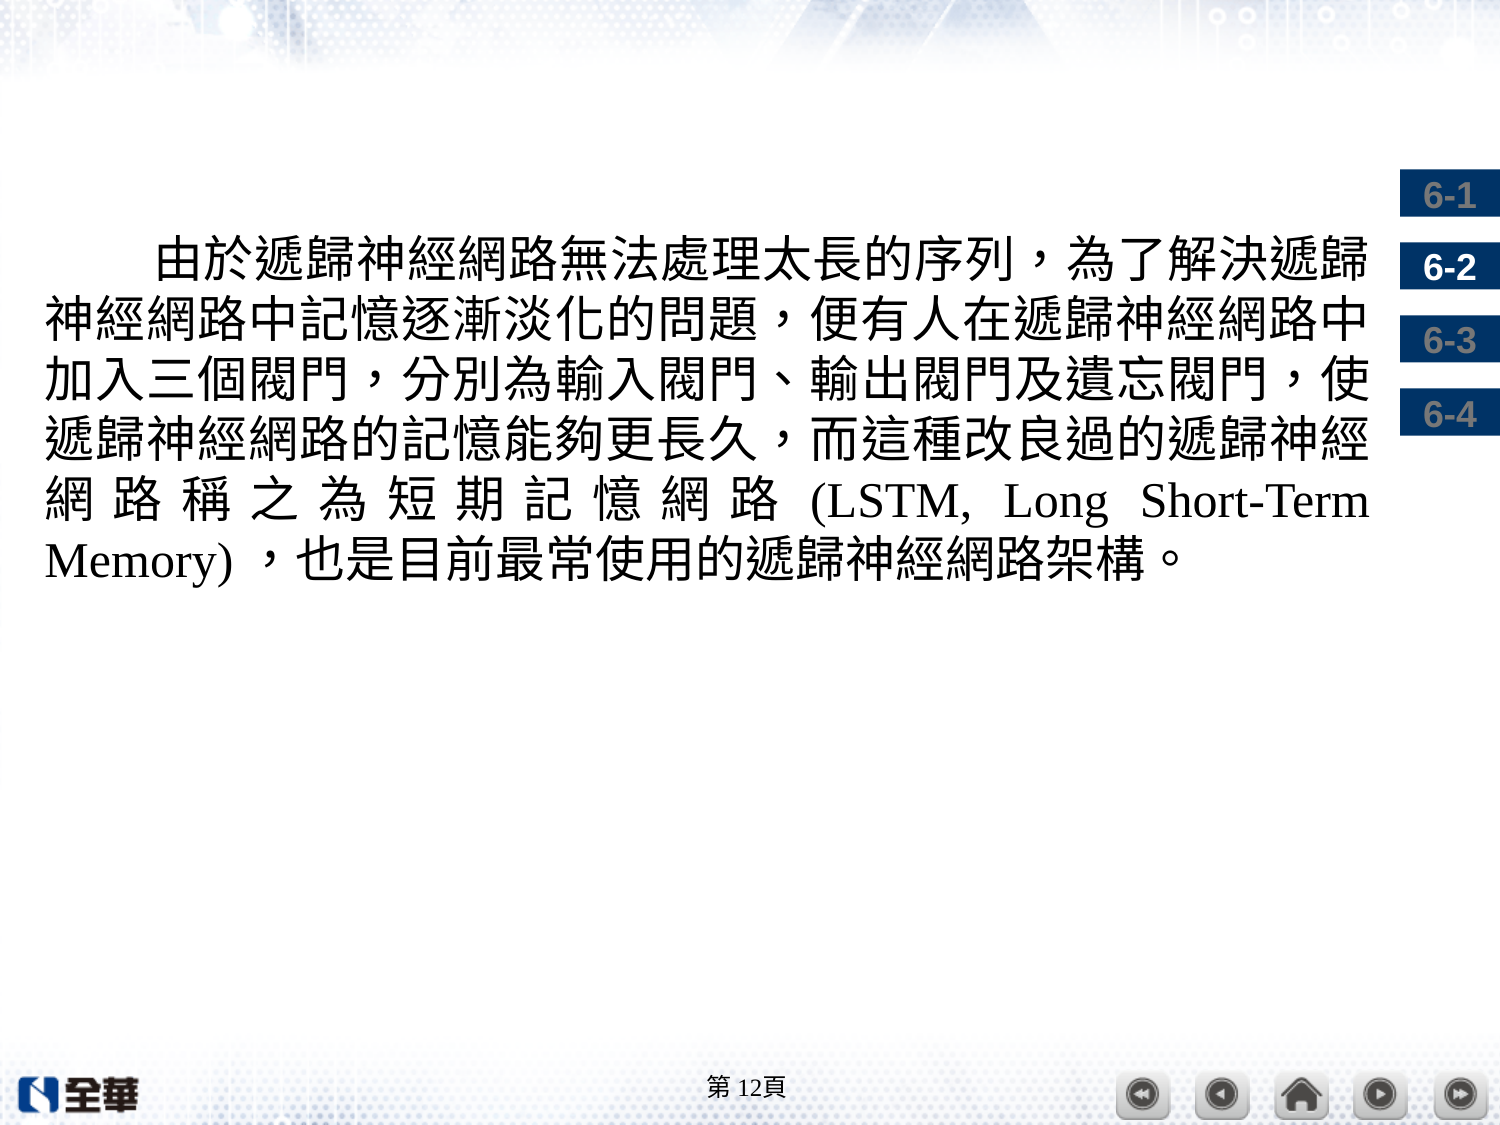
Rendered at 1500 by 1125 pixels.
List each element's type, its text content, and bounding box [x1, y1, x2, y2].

list 由於遞歸神經網路無法處理太長的序列，為了解決遞歸神經網路中記憶逐漸淡化的問題，便有人在遞歸神經網路中加入三個閥門，分別為輸入閥門、輸出閥門及遺忘閥門，使遞歸神經網路的記憶能夠更長久，而這種改良過的遞歸神經網路稱之為短期記憶網路(LSTM, Long Short-Term Memory)，也是目前最常使用的遞歸神經網路架構。 [29, 219, 1386, 1048]
picture [0, 0, 1500, 1125]
